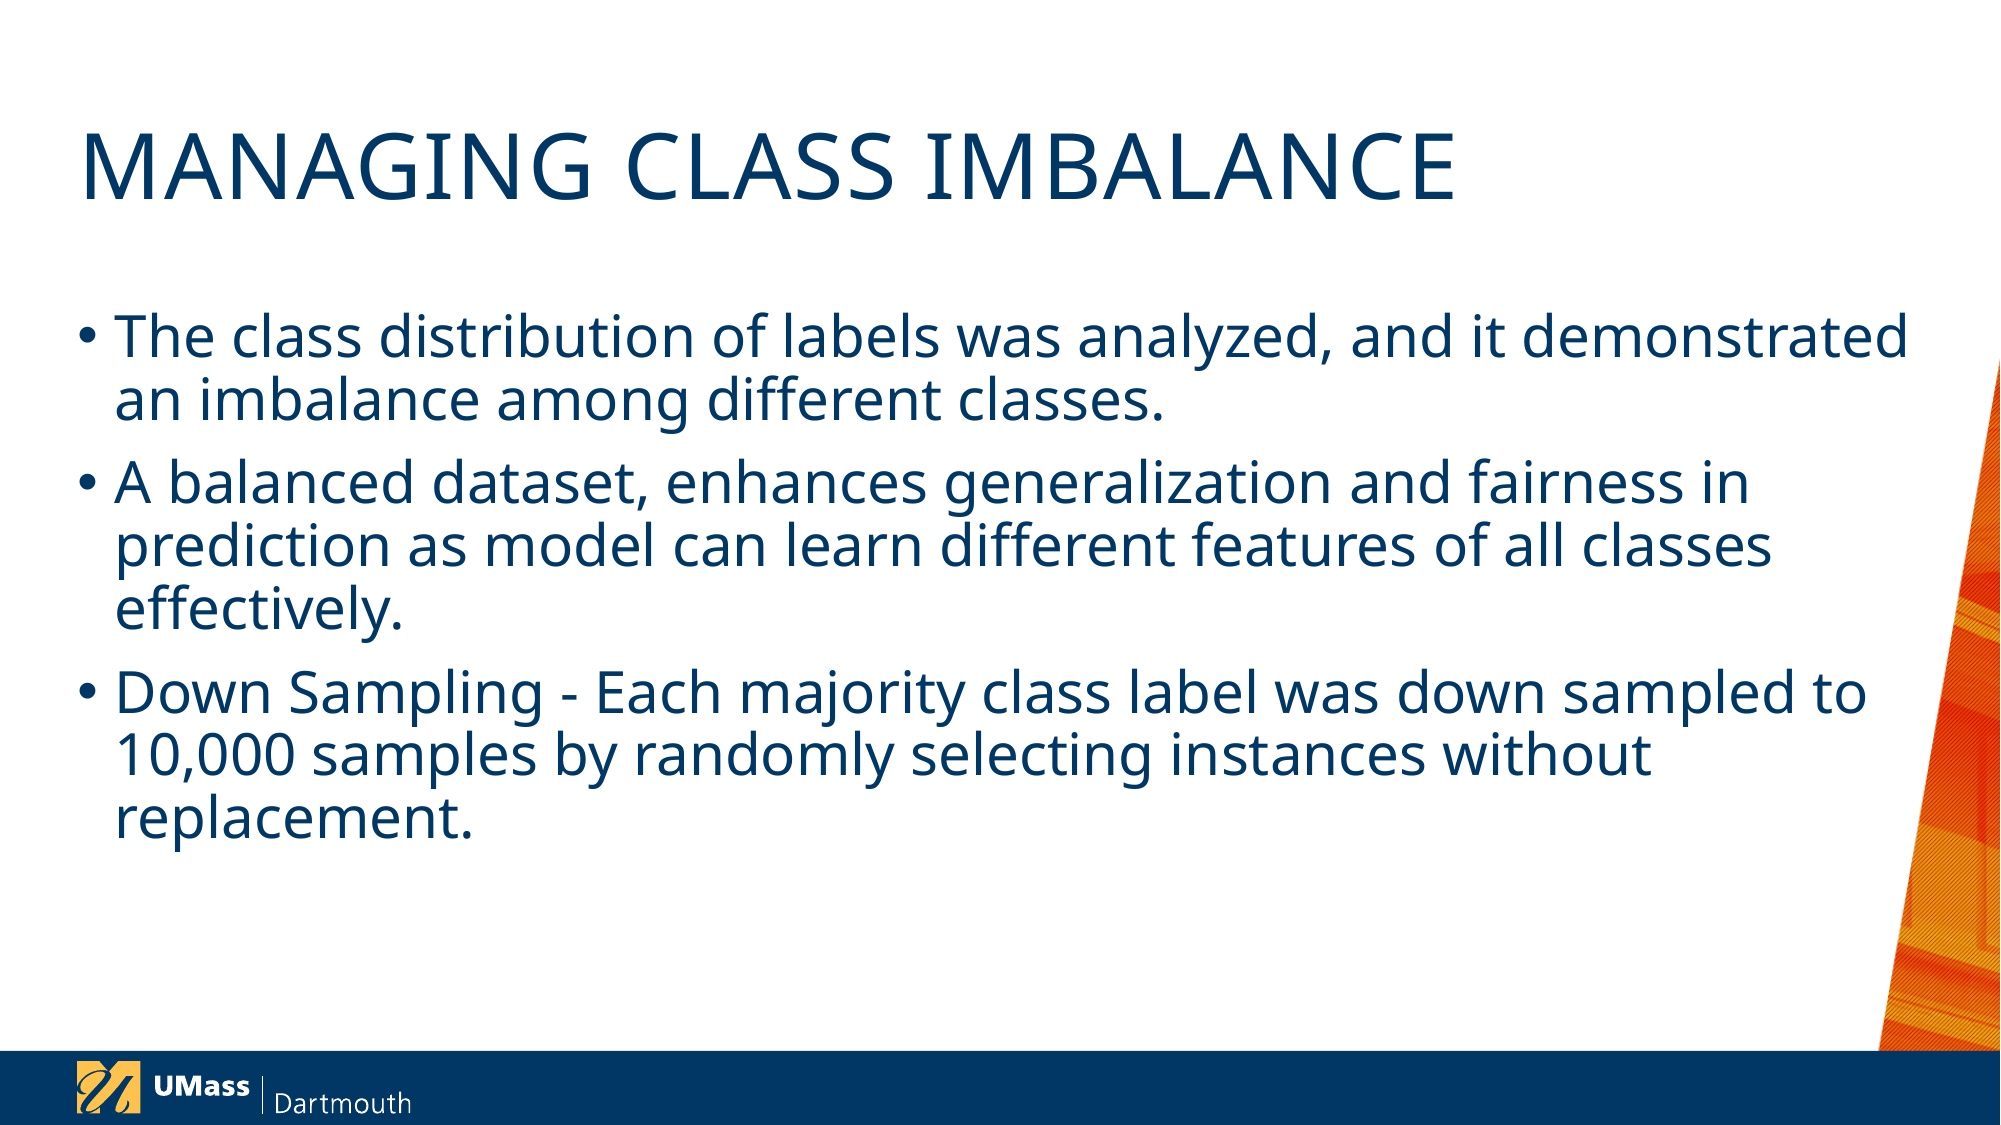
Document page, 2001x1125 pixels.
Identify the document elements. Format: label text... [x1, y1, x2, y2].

picture [1842, 75, 2000, 1050]
list The class distribution of labels was analyzed, and it demonstrated an imbalance among different classes. A balanced dataset, enhances generalization and fairness in prediction as model can learn different features of all classes effectively. Down Sampling - Each majority class label was down sampled to 10,000 samples by randomly selecting instances without replacement. [62, 299, 1938, 971]
title MANAGING CLASS IMBALANCE [62, 62, 1938, 278]
